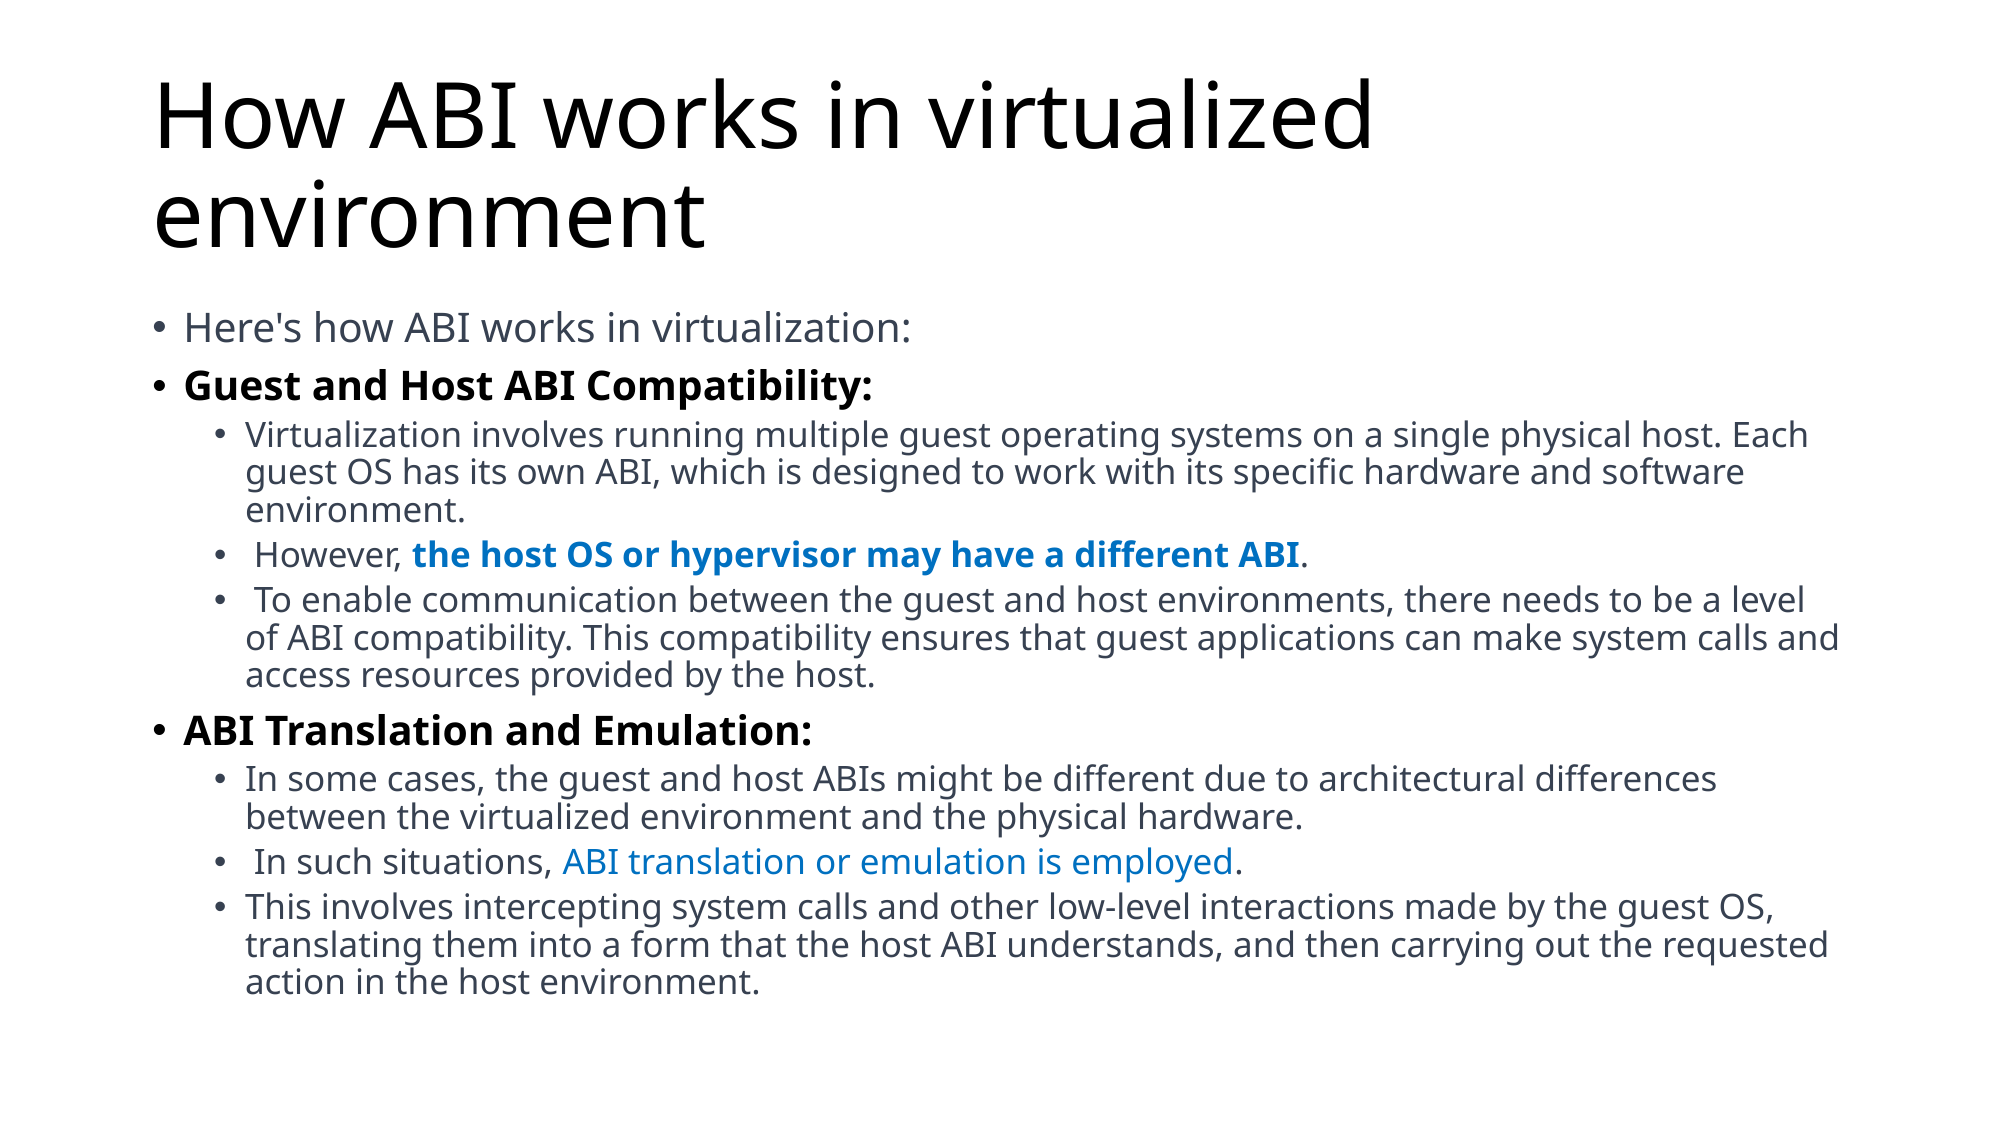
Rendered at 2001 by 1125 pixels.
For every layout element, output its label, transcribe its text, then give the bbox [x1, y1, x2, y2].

list Here's how ABI works in virtualization: Guest and Host ABI Compatibility: Virtualization involves running multiple guest operating systems on a single physical host. Each guest OS has its own ABI, which is designed to work with its specific hardware and software environment. However, the host OS or hypervisor may have a different ABI. To enable communication between the guest and host environments, there needs to be a level of ABI compatibility. This compatibility ensures that guest applications can make system calls and access resources provided by the host. ABI Translation and Emulation: In some cases, the guest and host ABIs might be different due to architectural differences between the virtualized environment and the physical hardware. In such situations, ABI translation or emulation is employed. This involves intercepting system calls and other low-level interactions made by the guest OS, translating them into a form that the host ABI understands, and then carrying out the requested action in the host environment. [137, 299, 1863, 1014]
title How ABI works in virtualized environment [137, 59, 1863, 278]
